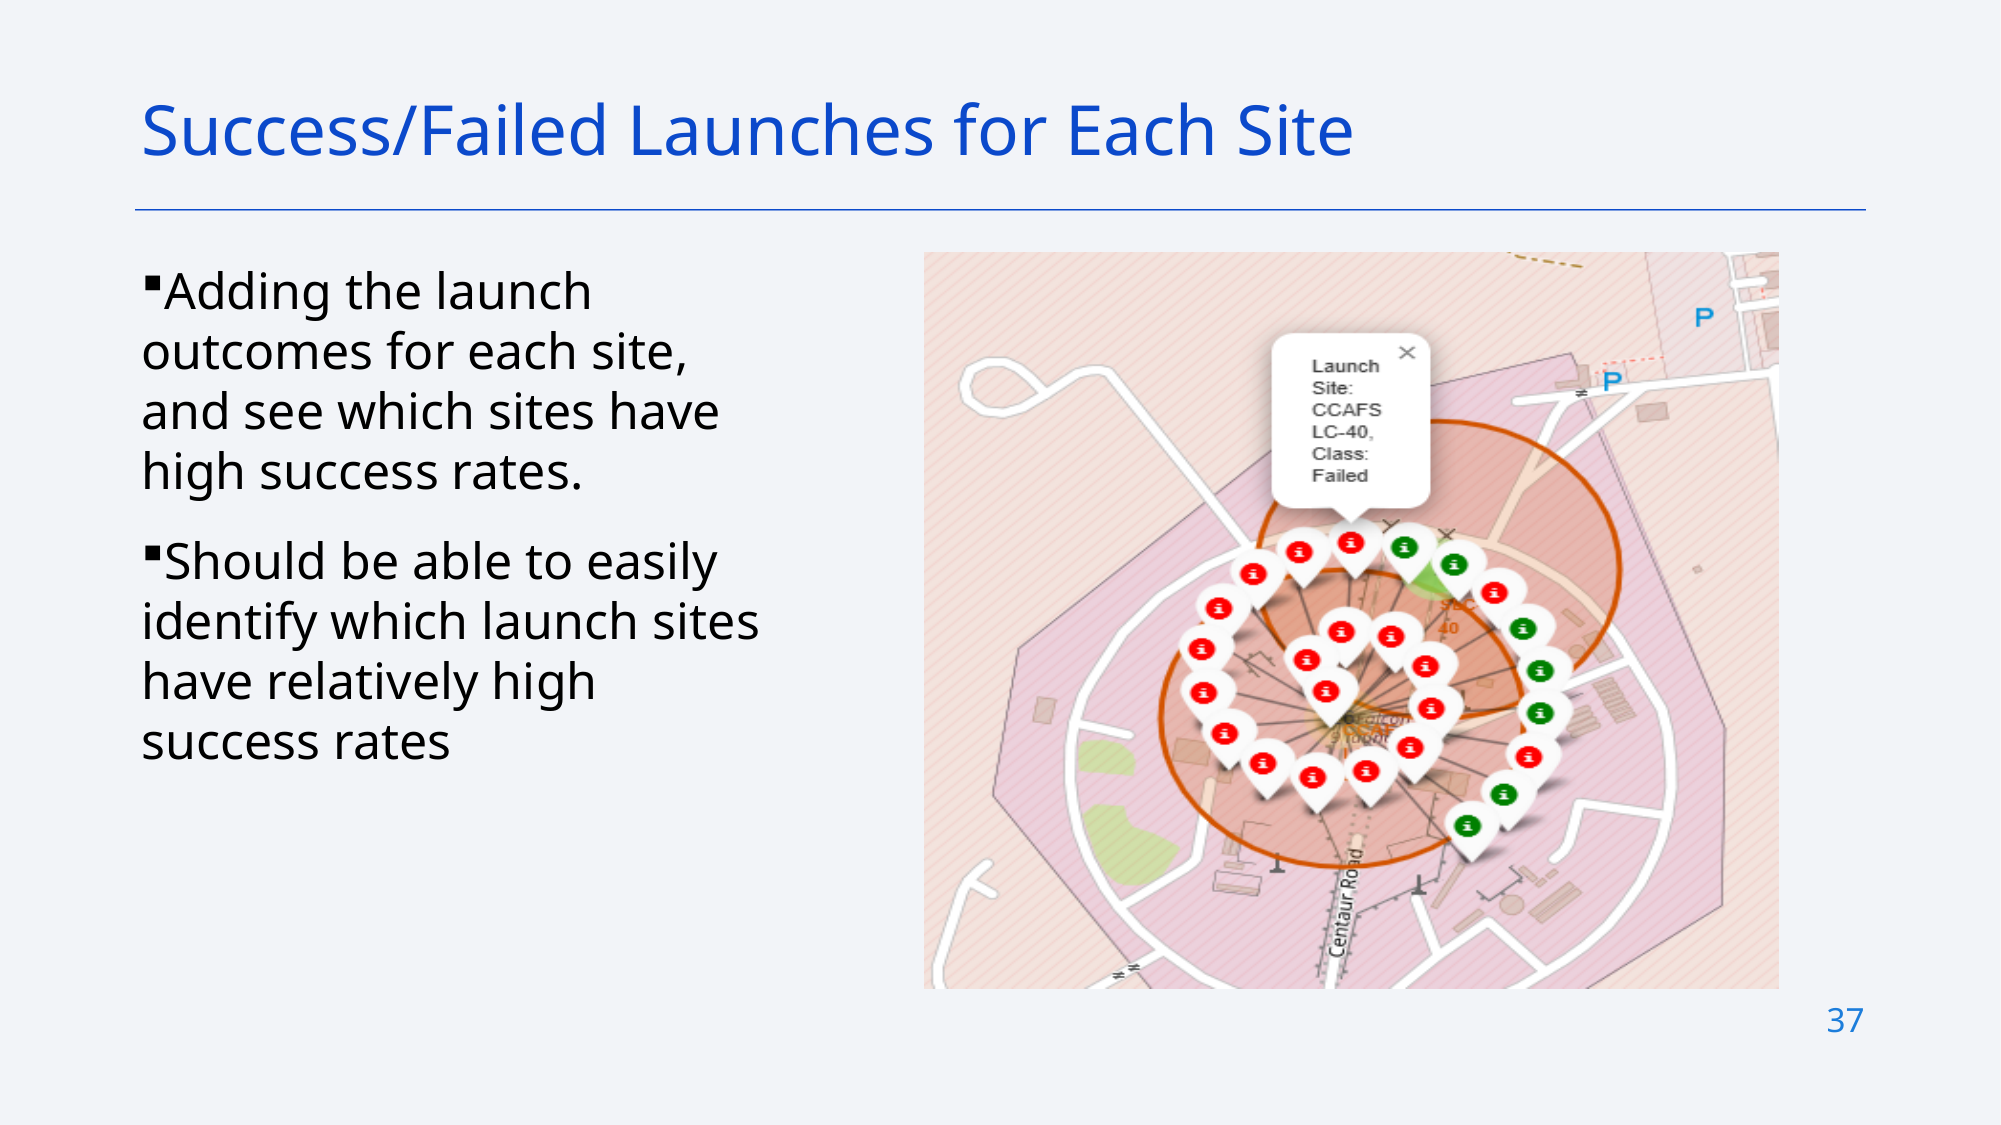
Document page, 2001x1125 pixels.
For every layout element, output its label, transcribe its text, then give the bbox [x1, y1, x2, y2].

list Adding the launch outcomes for each site, and see which sites have high success rates. Should be able to easily identify which launch sites have relatively high success rates [126, 252, 779, 1014]
slide_number 37 [1429, 988, 1880, 1055]
picture [0, 0, 2001, 1125]
text_box Success/Failed Launches for Each Site [126, 88, 1852, 179]
